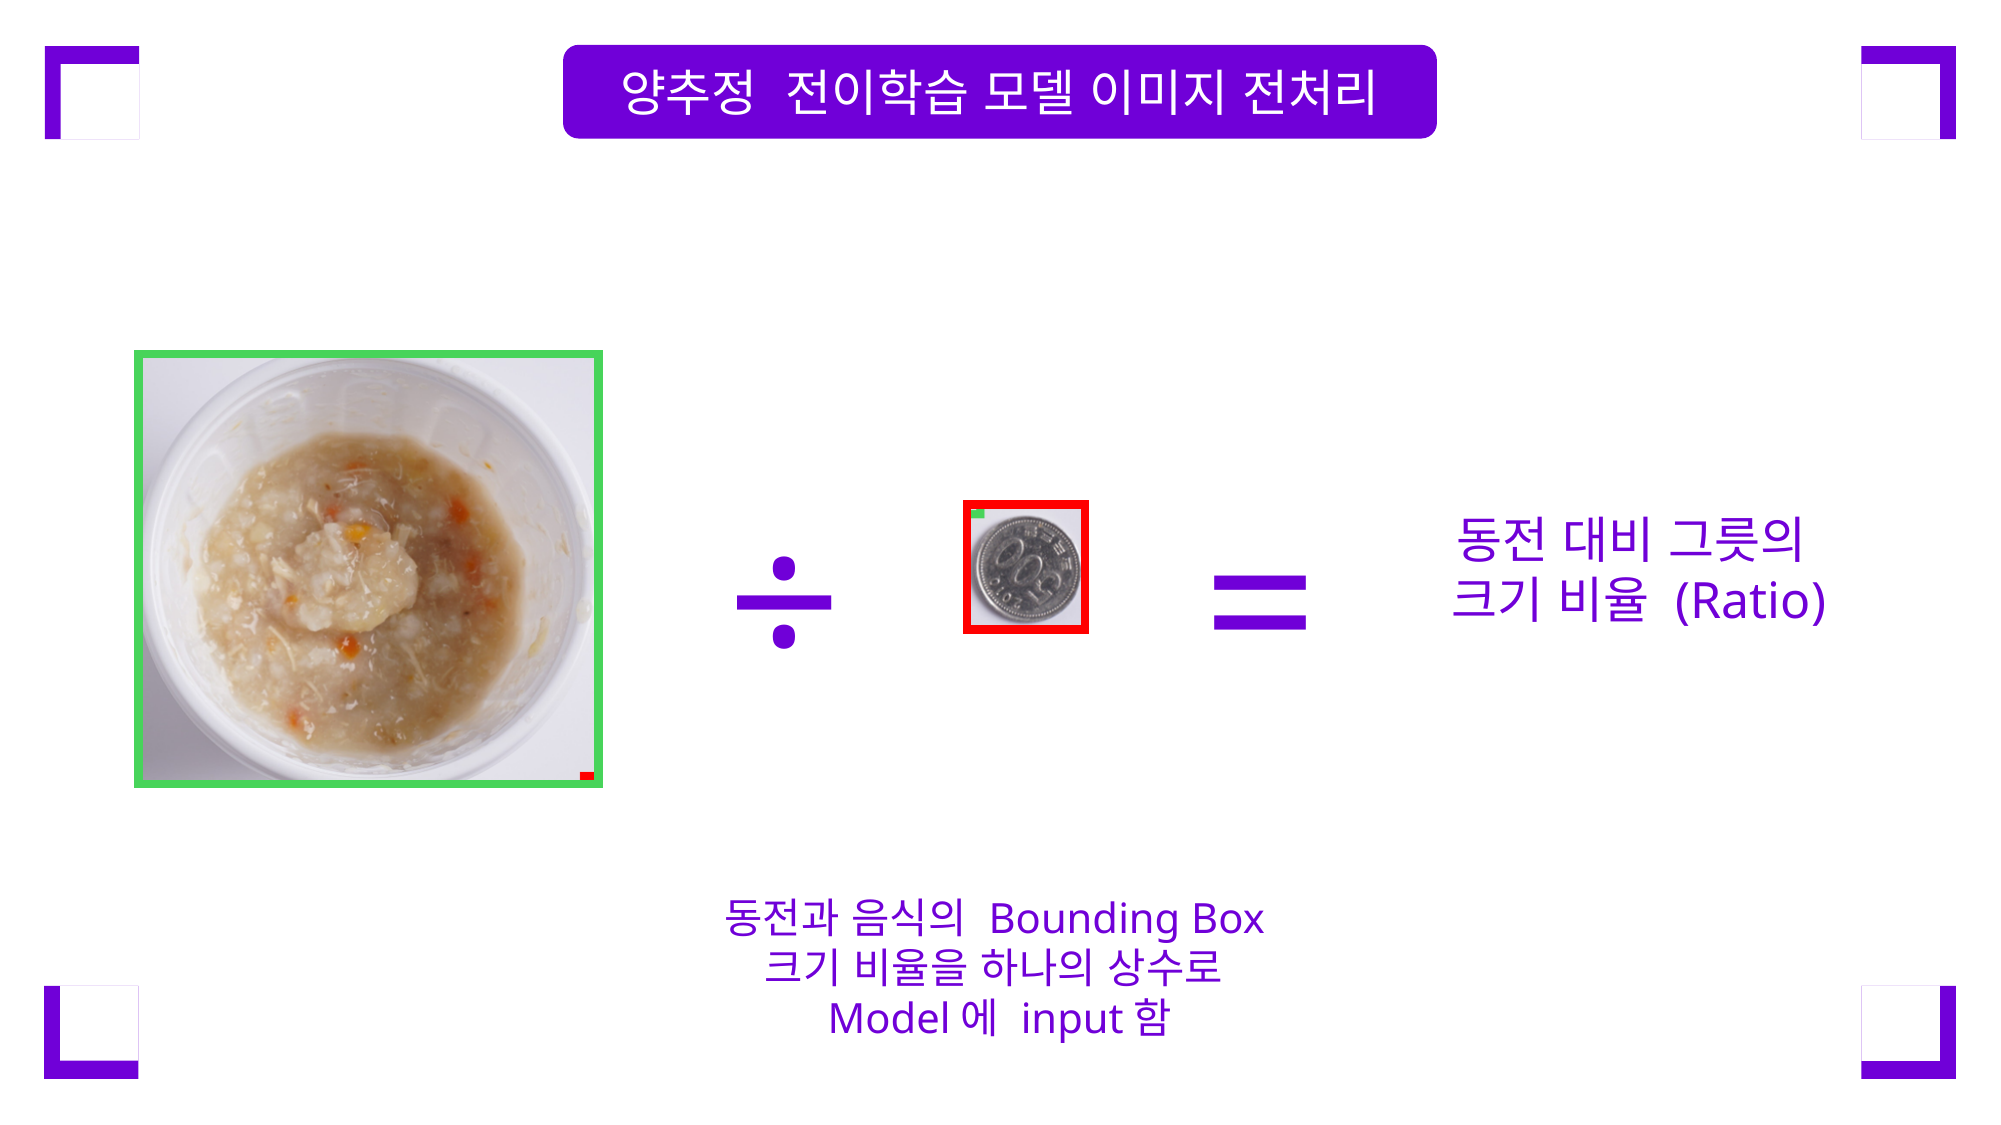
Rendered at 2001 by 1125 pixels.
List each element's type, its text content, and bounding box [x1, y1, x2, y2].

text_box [138, 353, 600, 785]
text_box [1860, 985, 1957, 1080]
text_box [44, 45, 140, 140]
text_box 동전 대비 그릇의 크기 비율 (Ratio) [1437, 501, 1901, 636]
text_box = [1084, 465, 1437, 721]
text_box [966, 503, 1086, 635]
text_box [43, 985, 140, 1080]
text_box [1860, 45, 1957, 140]
text_box ÷ [600, 465, 970, 721]
text_box 양추정 전이학습 모델 이미지 전처리 [561, 43, 1439, 141]
text_box 동전과 음식의 Bounding Box 크기 비율을 하나의 상수로 Model에 input함 [138, 883, 1862, 1049]
